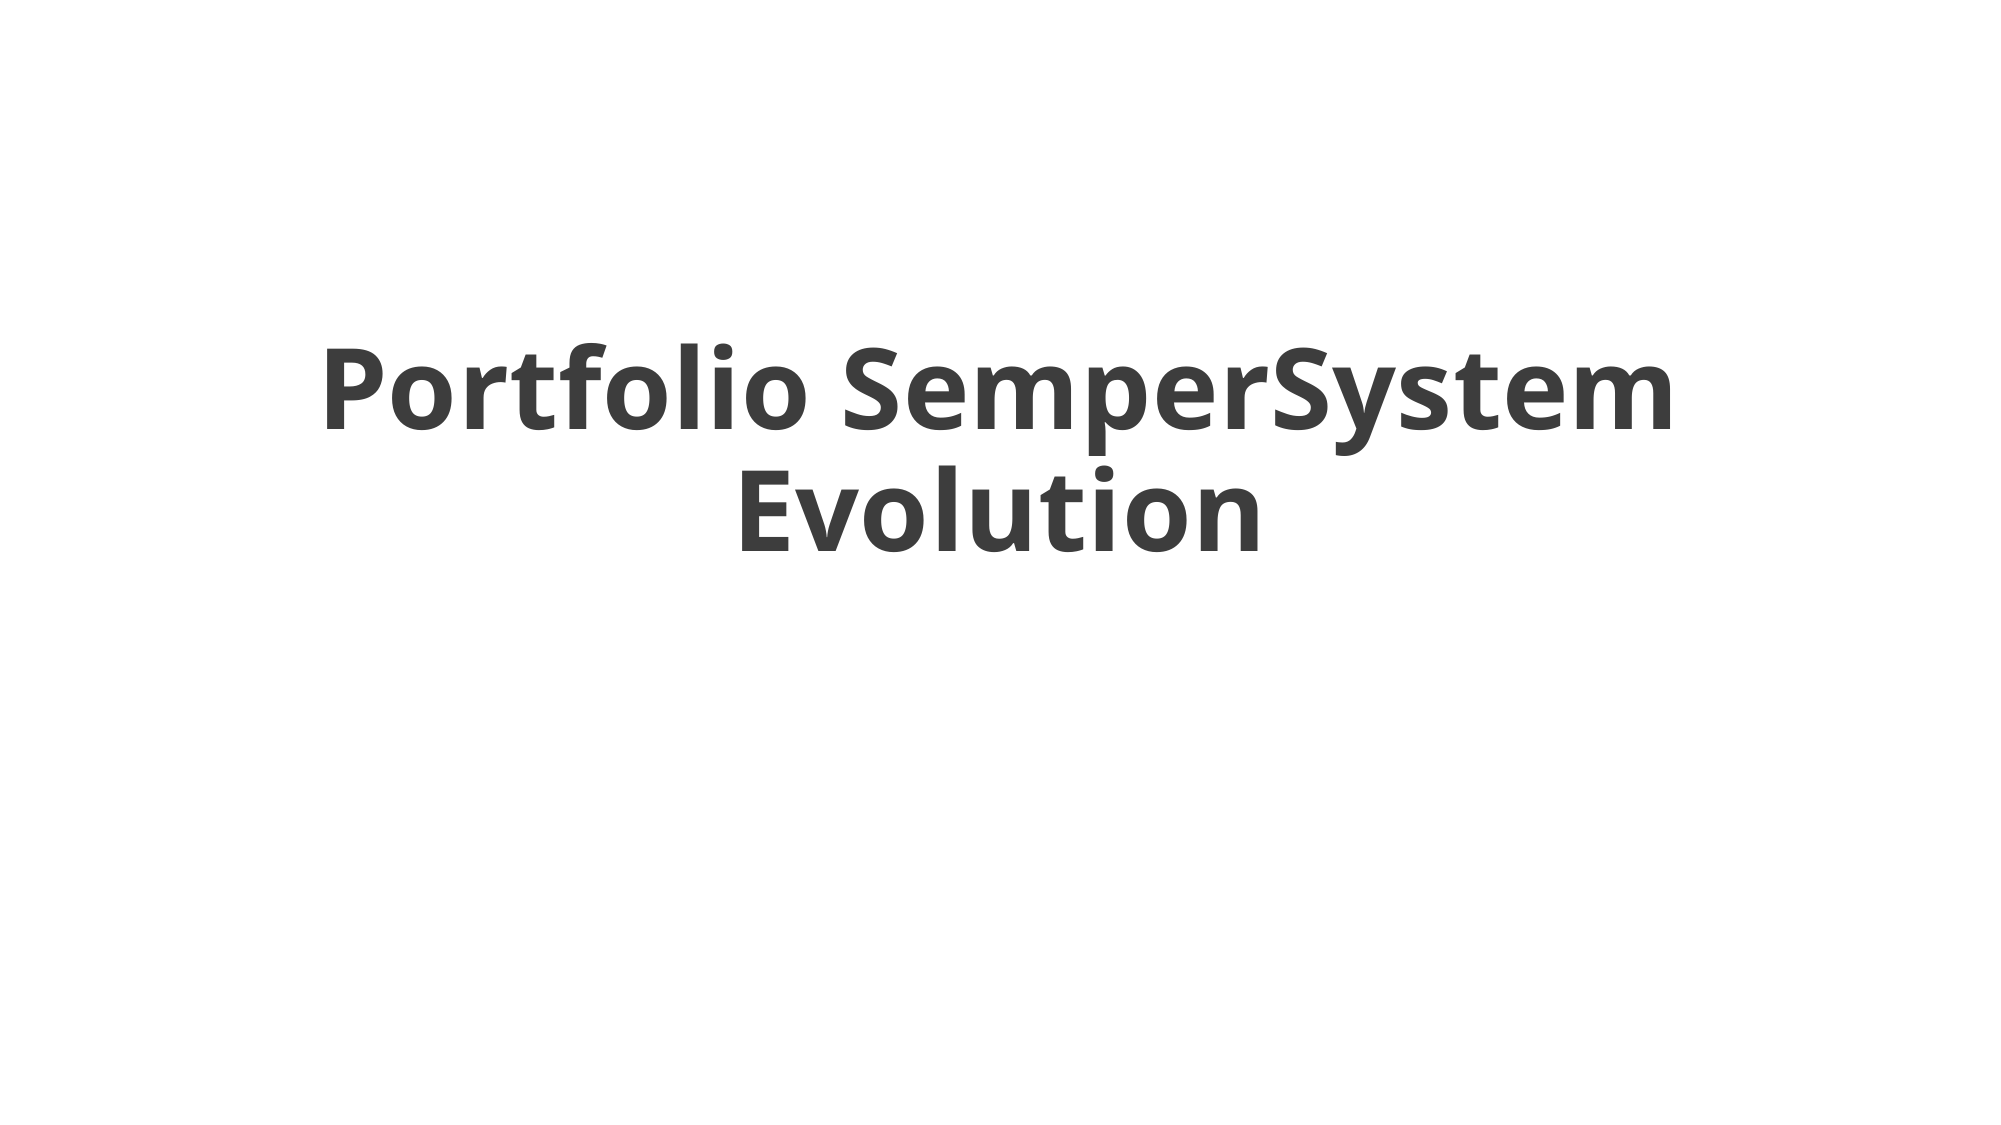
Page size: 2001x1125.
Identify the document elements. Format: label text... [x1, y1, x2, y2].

title Portfolio SemperSystem Evolution [249, 183, 1751, 576]
